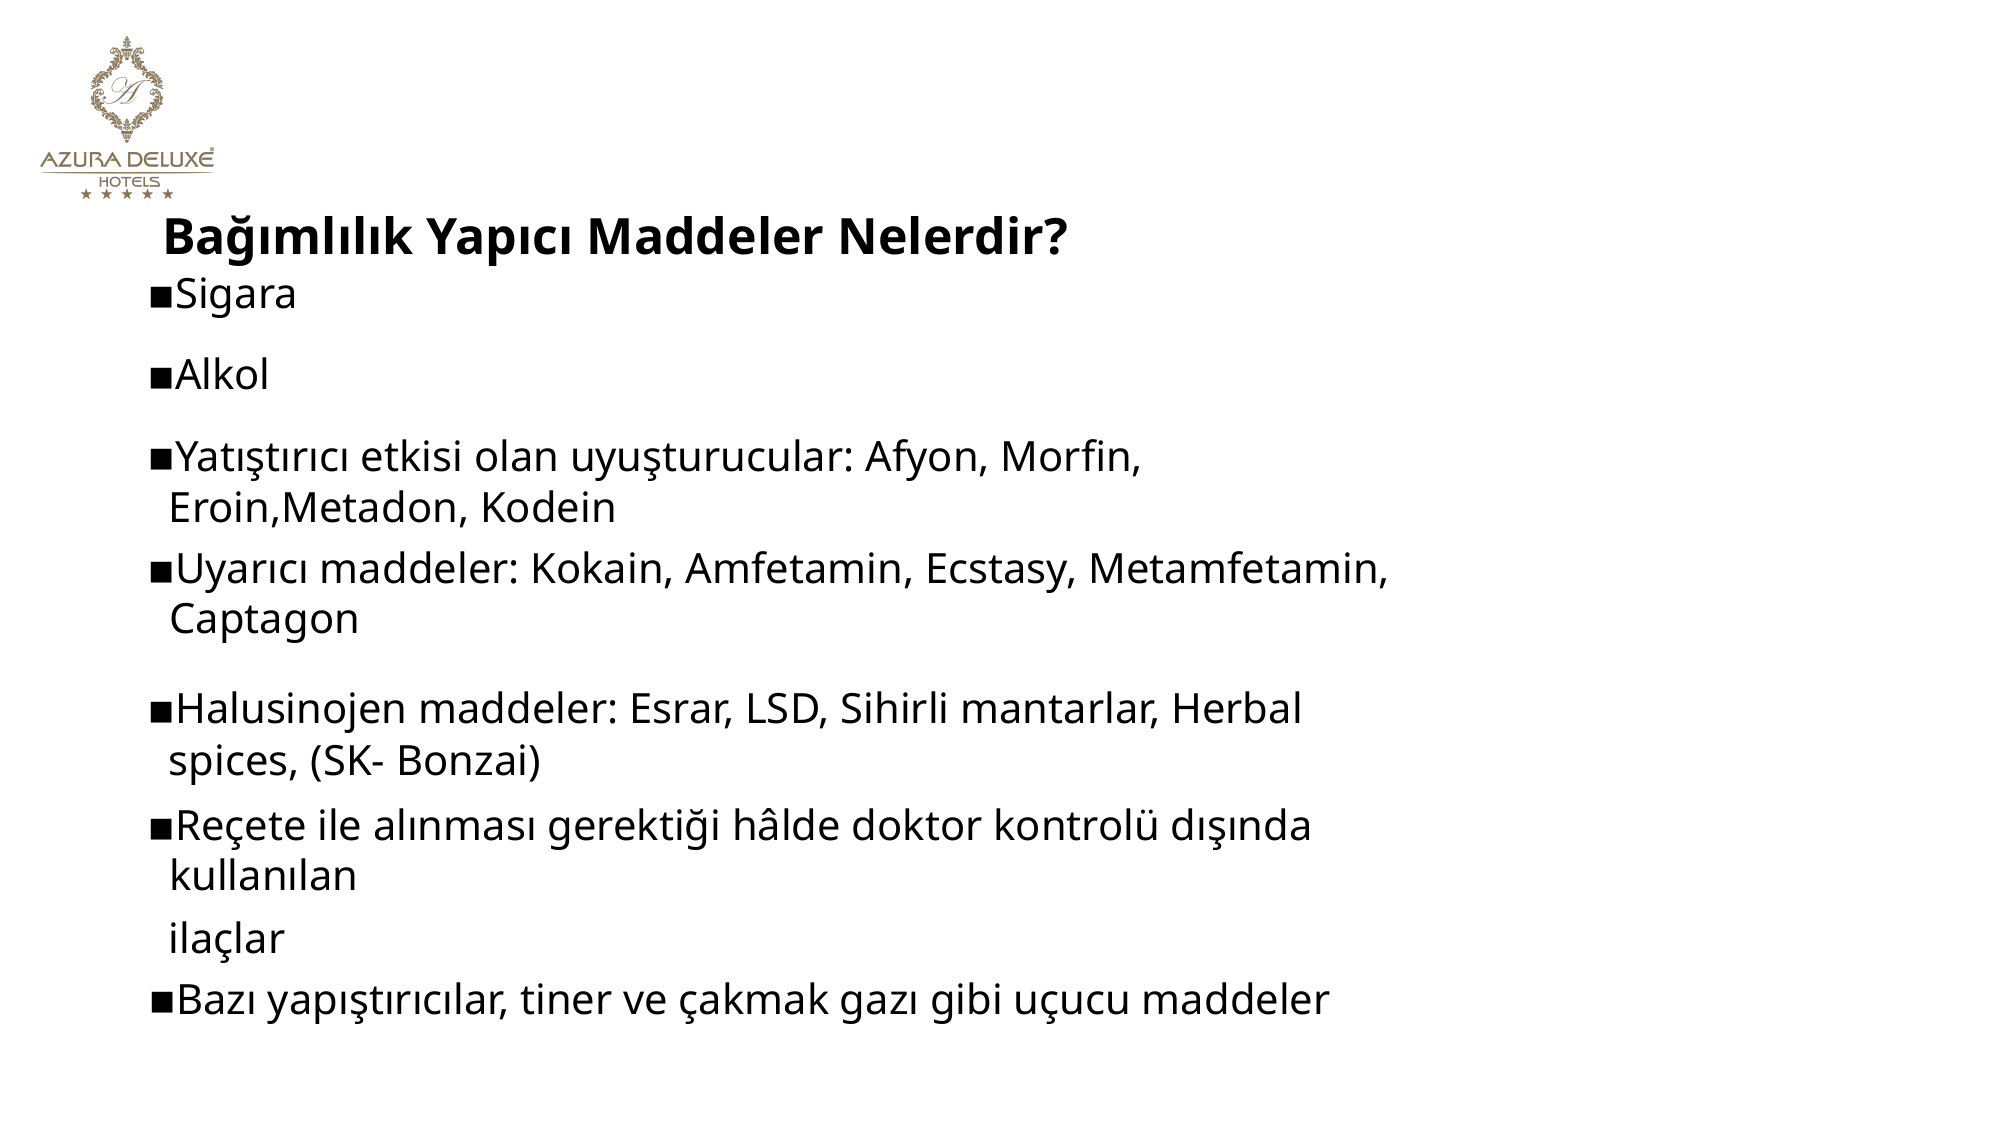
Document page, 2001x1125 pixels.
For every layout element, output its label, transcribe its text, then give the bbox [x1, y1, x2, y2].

text_box Bağımlılık Yapıcı Maddeler Nelerdir? [160, 202, 1516, 265]
text_box Sigara Alkol Yatıştırıcı etkisi olan uyuşturucular: Afyon, Morfin, Eroin,Metadon, Kodein Uyarıcı maddeler: Kokain, Amfetamin, Ecstasy, Metamfetamin, Captagon Halusinojen maddeler: Esrar, LSD, Sihirli mantarlar, Herbal spices, (SK- Bonzai) Reçete ile alınması gerektiği hâlde doktor kontrolü dışında kullanılan ilaçlar Bazı yapıştırıcılar, tiner ve çakmak gazı gibi uçucu maddeler [142, 264, 1409, 1023]
picture [39, 36, 215, 199]
